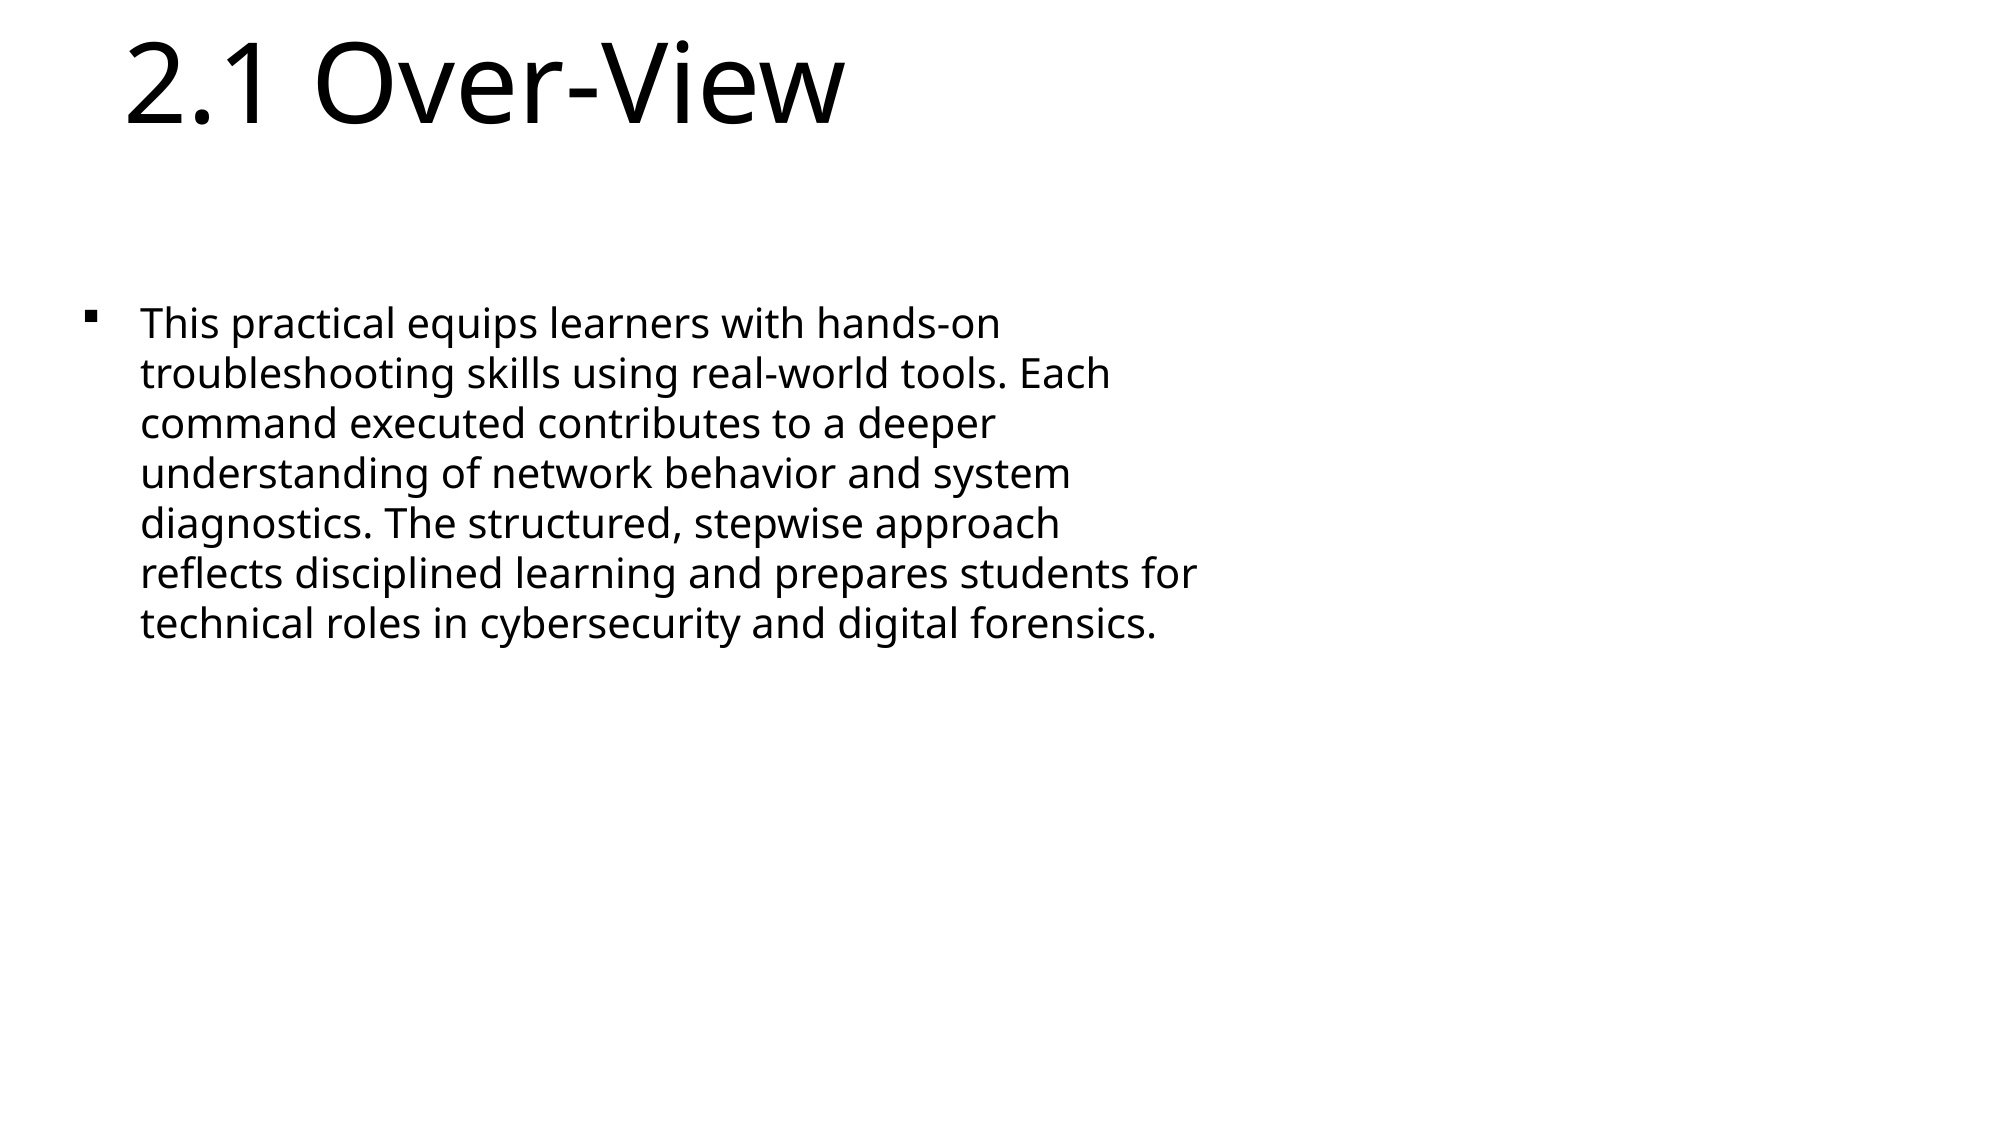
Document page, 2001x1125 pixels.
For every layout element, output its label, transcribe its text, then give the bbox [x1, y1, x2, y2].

list This practical equips learners with hands-on troubleshooting skills using real-world tools. Each command executed contributes to a deeper understanding of network behavior and system diagnostics. The structured, stepwise approach reflects disciplined learning and prepares students for technical roles in cybersecurity and digital forensics. [50, 289, 1221, 785]
title 2.1 Over-View [50, 30, 950, 156]
